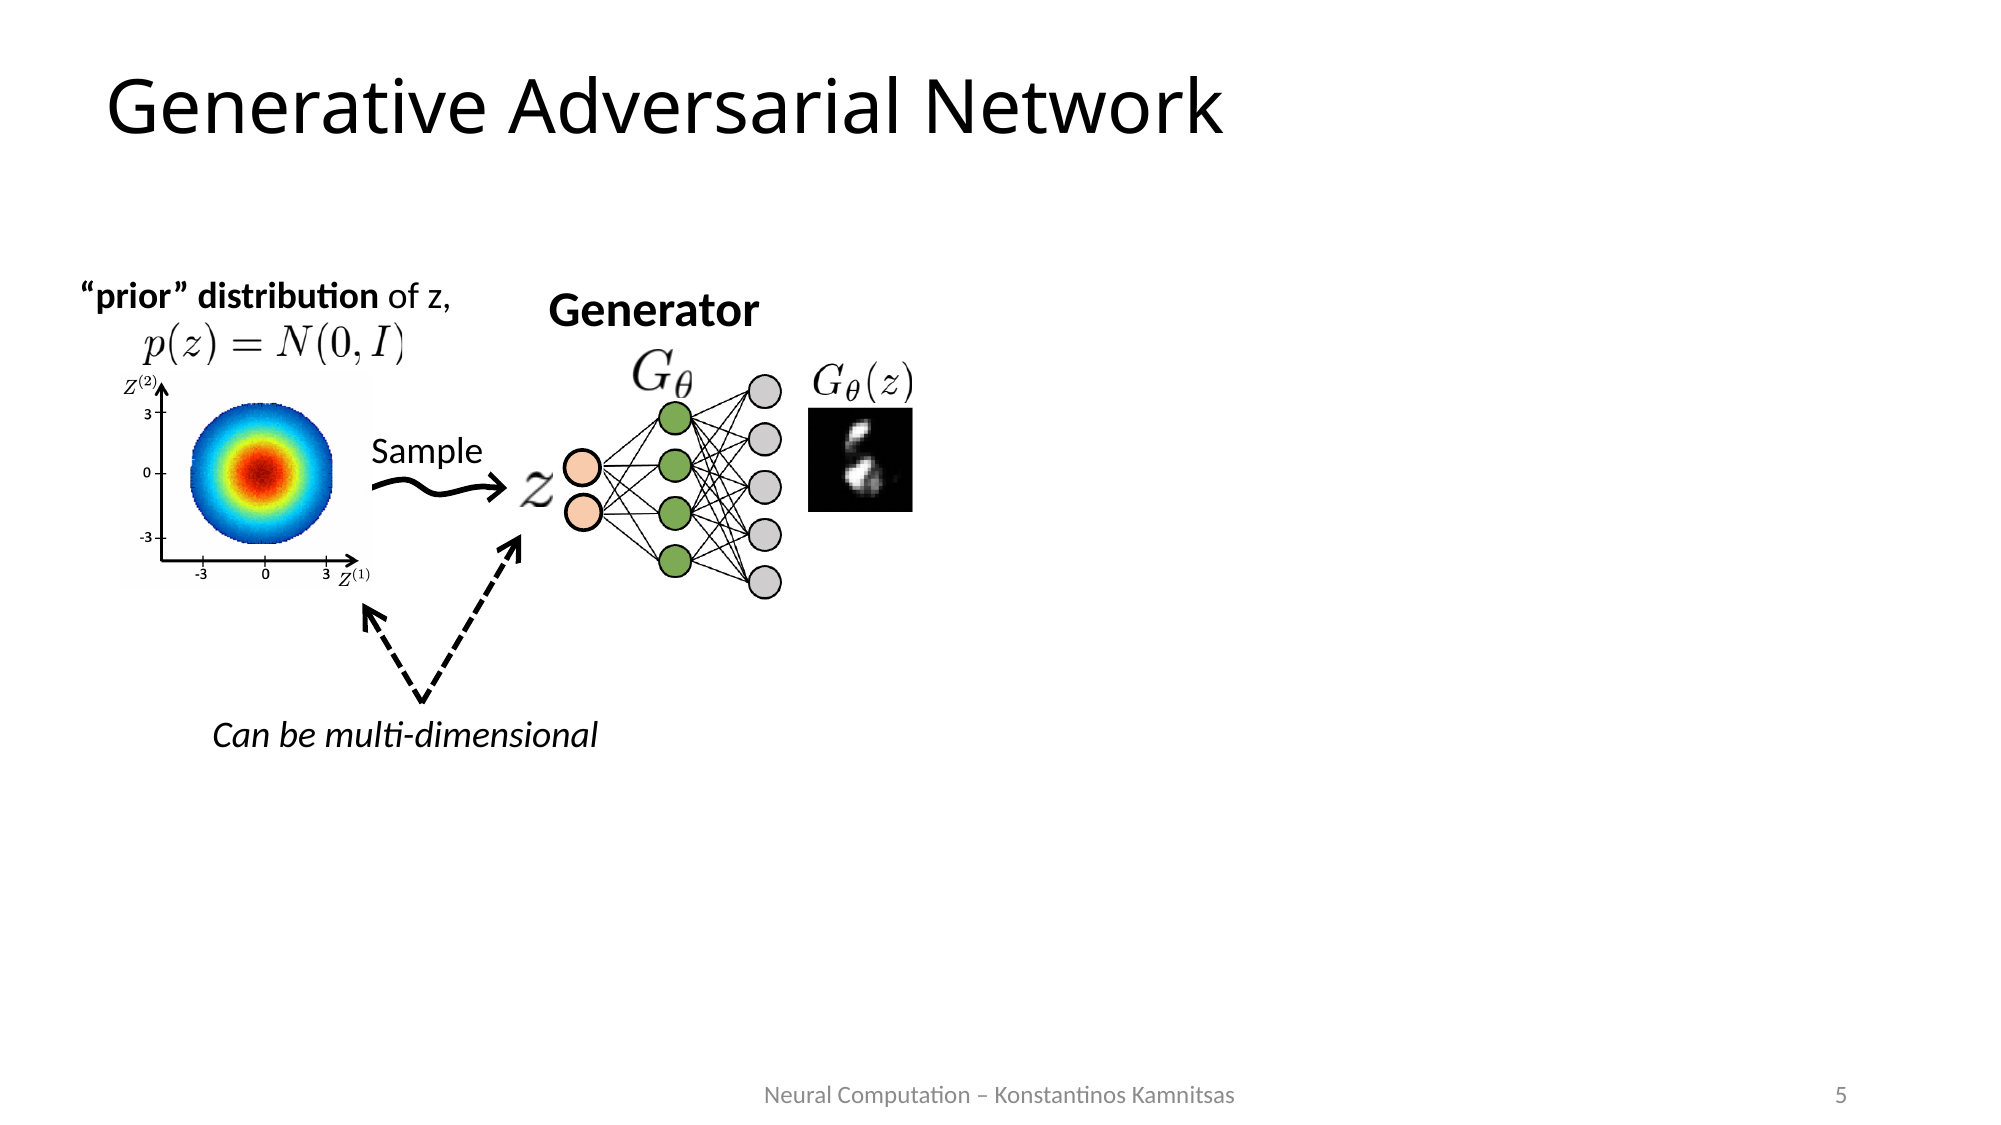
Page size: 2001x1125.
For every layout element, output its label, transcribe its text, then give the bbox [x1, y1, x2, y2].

picture [808, 407, 913, 512]
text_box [355, 348, 794, 610]
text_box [121, 372, 372, 590]
picture [632, 349, 692, 398]
footer Neural Computation – Konstantinos Kamnitsas [662, 1064, 1338, 1124]
text_box Generator [487, 269, 822, 344]
slide_number 5 [1412, 1064, 1863, 1124]
picture [813, 360, 912, 403]
title Generative Adversarial Network [90, 0, 1933, 218]
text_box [64, 263, 478, 365]
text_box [197, 590, 647, 764]
